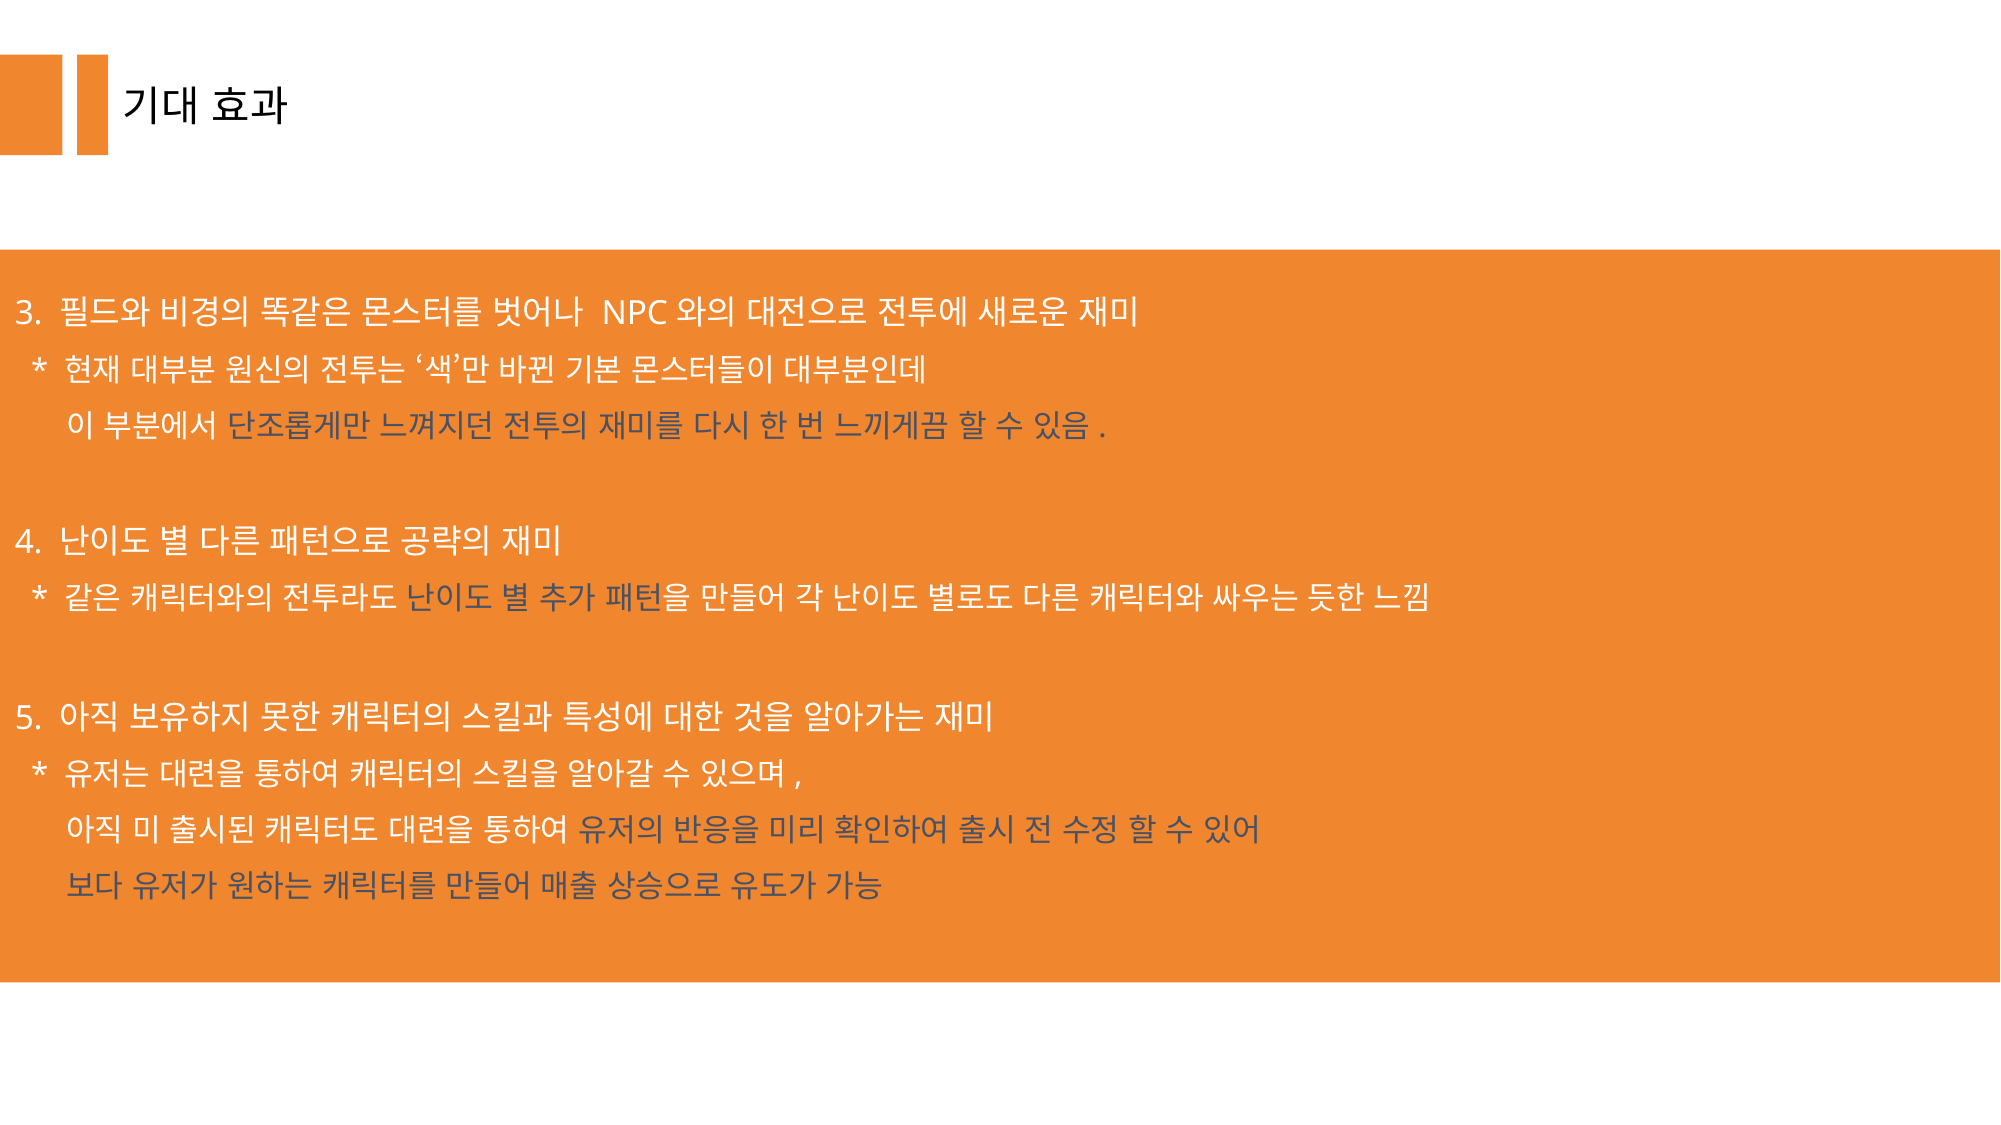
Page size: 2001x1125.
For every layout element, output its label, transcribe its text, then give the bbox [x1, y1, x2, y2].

text_box [76, 53, 107, 156]
text_box 기대 효과 [107, 53, 691, 156]
text_box [0, 53, 63, 156]
text_box 3. 필드와 비경의 똑같은 몬스터를 벗어나 NPC와의 대전으로 전투에 새로운 재미 * 현재 대부분 원신의 전투는 ‘색’만 바뀐 기본 몬스터들이 대부분인데 이 부분에서 단조롭게만 느껴지던 전투의 재미를 다시 한 번 느끼게끔 할 수 있음. 4. 난이도 별 다른 패턴으로 공략의 재미 * 같은 캐릭터와의 전투라도 난이도 별 추가 패턴을 만들어 각 난이도 별로도 다른 캐릭터와 싸우는 듯한 느낌 5. 아직 보유하지 못한 캐릭터의 스킬과 특성에 대한 것을 알아가는 재미 * 유저는 대련을 통하여 캐릭터의 스킬을 알아갈 수 있으며, 아직 미 출시된 캐릭터도 대련을 통하여 유저의 반응을 미리 확인하여 출시 전 수정 할 수 있어 보다 유저가 원하는 캐릭터를 만들어 매출 상승으로 유도가 가능 [0, 248, 2000, 983]
